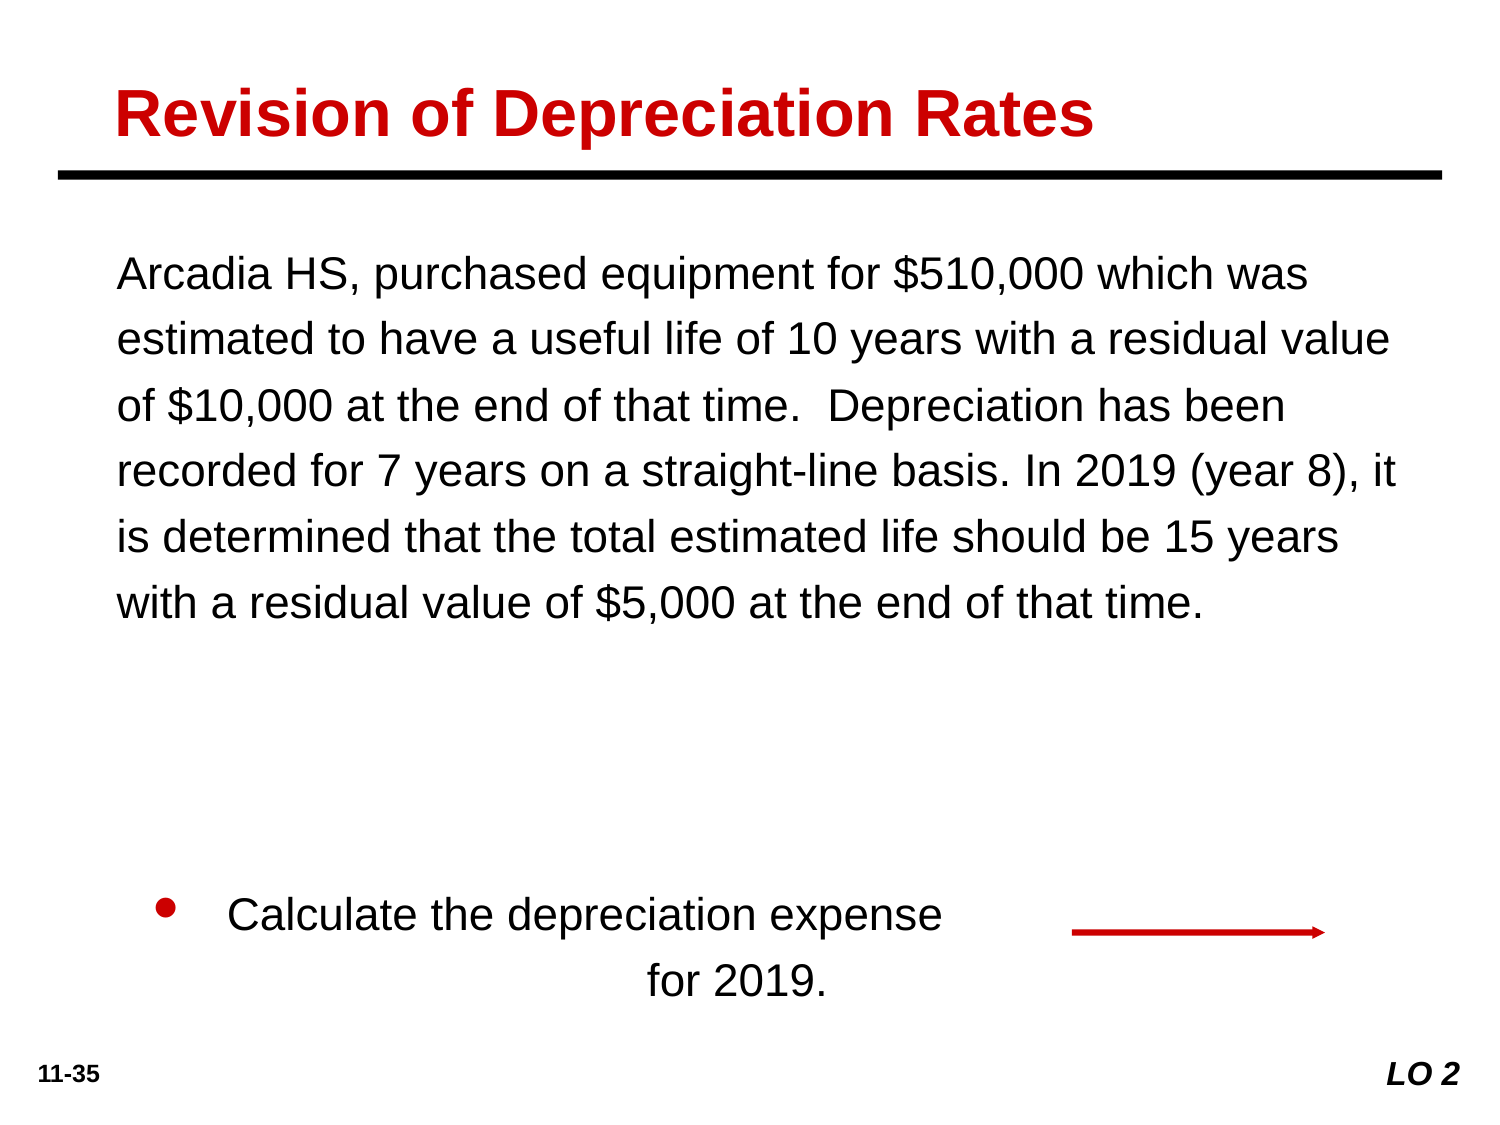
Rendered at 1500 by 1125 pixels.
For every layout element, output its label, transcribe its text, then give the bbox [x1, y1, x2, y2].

text_box [1074, 928, 1325, 937]
text_box Questions: What is the journal entry to correct the prior years’ depreciation? Calculate the depreciation expense for 2019. [99, 650, 975, 1013]
text_box LO 2 [1324, 1044, 1475, 1100]
list Arcadia HS, purchased equipment for $510,000 which was estimated to have a useful life of 10 years with a residual value of $10,000 at the end of that time. Depreciation has been recorded for 7 years on a straight-line basis. In 2019 (year 8), it is determined that the total estimated life should be 15 years with a residual value of $5,000 at the end of that time. [101, 224, 1413, 878]
title Revision of Depreciation Rates [99, 62, 1475, 155]
